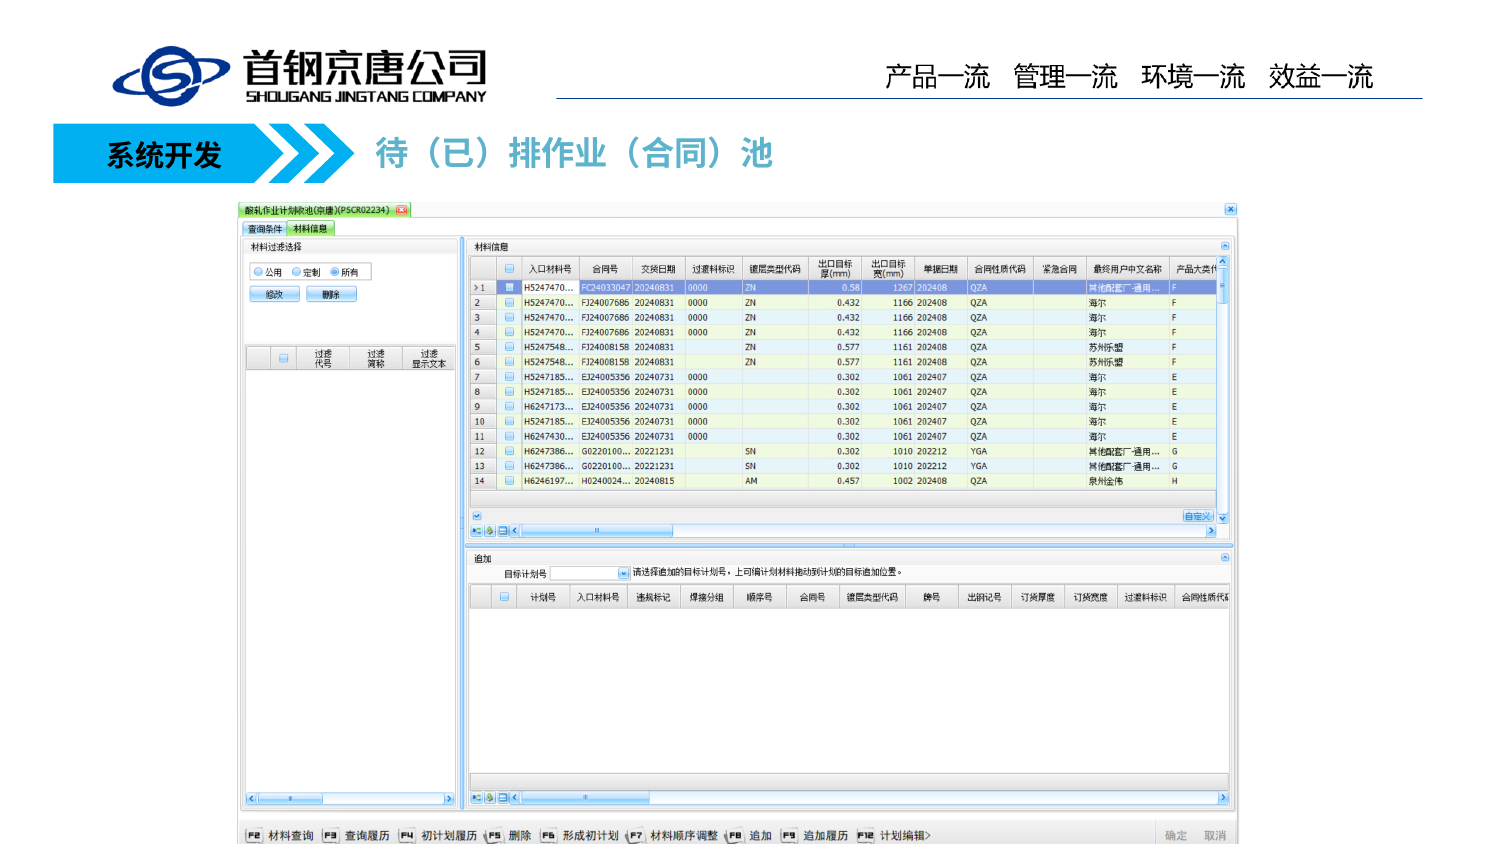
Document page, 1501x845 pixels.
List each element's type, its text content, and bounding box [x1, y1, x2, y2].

picture [110, 32, 1483, 119]
text_box 待（已）排作业（合同）池 [360, 124, 913, 180]
text_box 系统开发 [91, 129, 269, 177]
text_box [51, 121, 263, 185]
text_box [301, 121, 357, 185]
text_box [269, 135, 286, 171]
picture [236, 202, 1240, 844]
text_box [266, 121, 322, 185]
